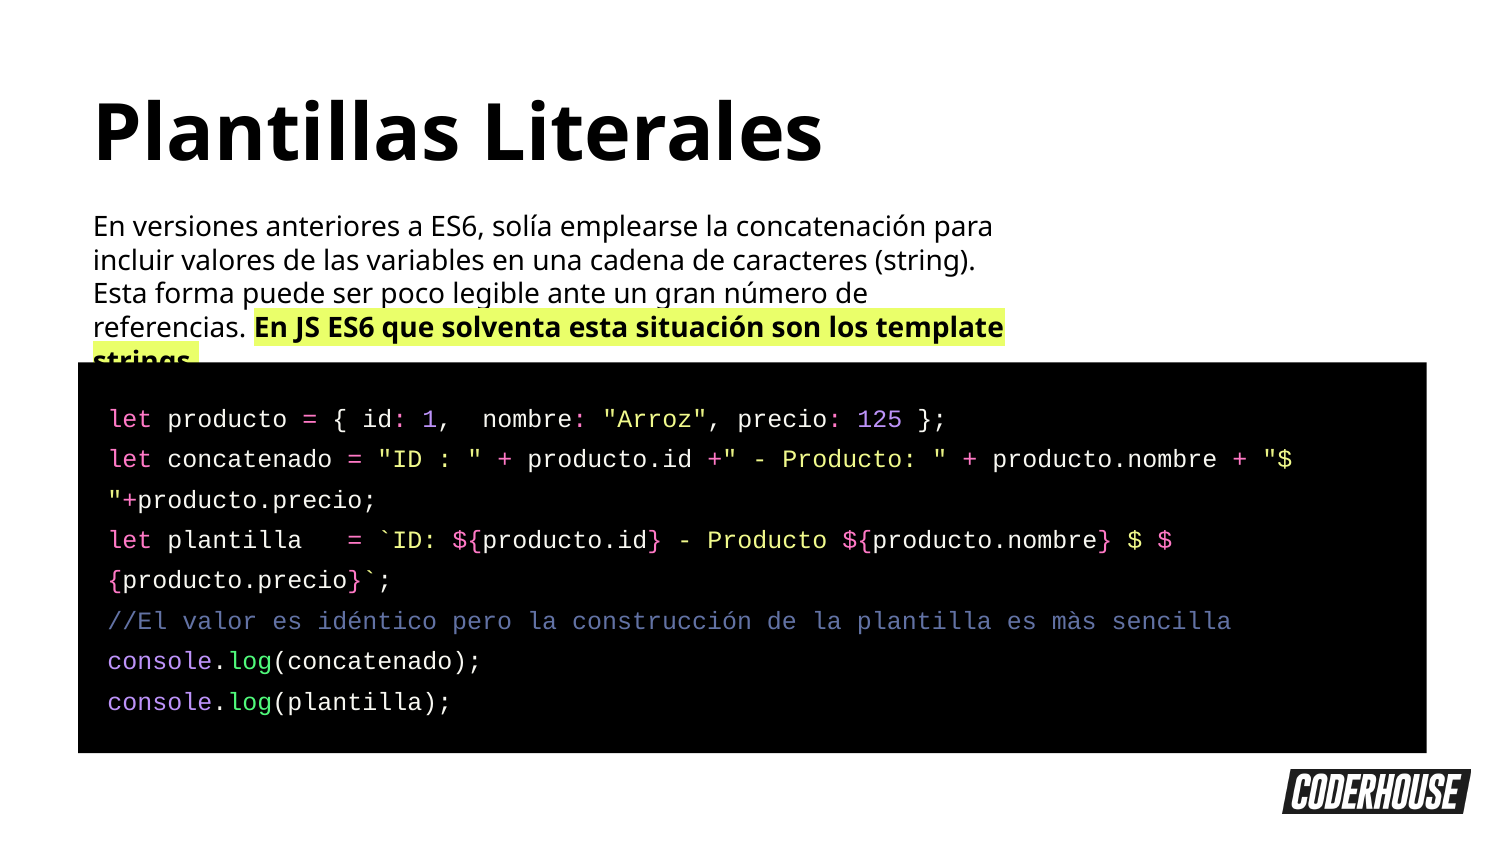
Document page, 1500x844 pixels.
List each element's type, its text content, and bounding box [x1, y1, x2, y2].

text_box Plantillas Literales [77, 76, 1422, 193]
picture [1281, 769, 1471, 814]
text_box let producto = { id: 1, nombre: "Arroz", precio: 125 }; let concatenado = "ID : " + producto.id +" - Producto: " + producto.nombre + "$ "+producto.precio; let plantilla = `ID: ${producto.id} - Producto ${producto.nombre} $ ${producto.precio}`; //El valor es idéntico pero la construcción de la plantilla es màs sencilla console.log(concatenado); console.log(plantilla); [78, 362, 1427, 754]
text_box En versiones anteriores a ES6, solía emplearse la concatenación para incluir valores de las variables en una cadena de caracteres (string). Esta forma puede ser poco legible ante un gran número de referencias. En JS ES6 que solventa esta situación son los template strings. [77, 193, 1422, 393]
